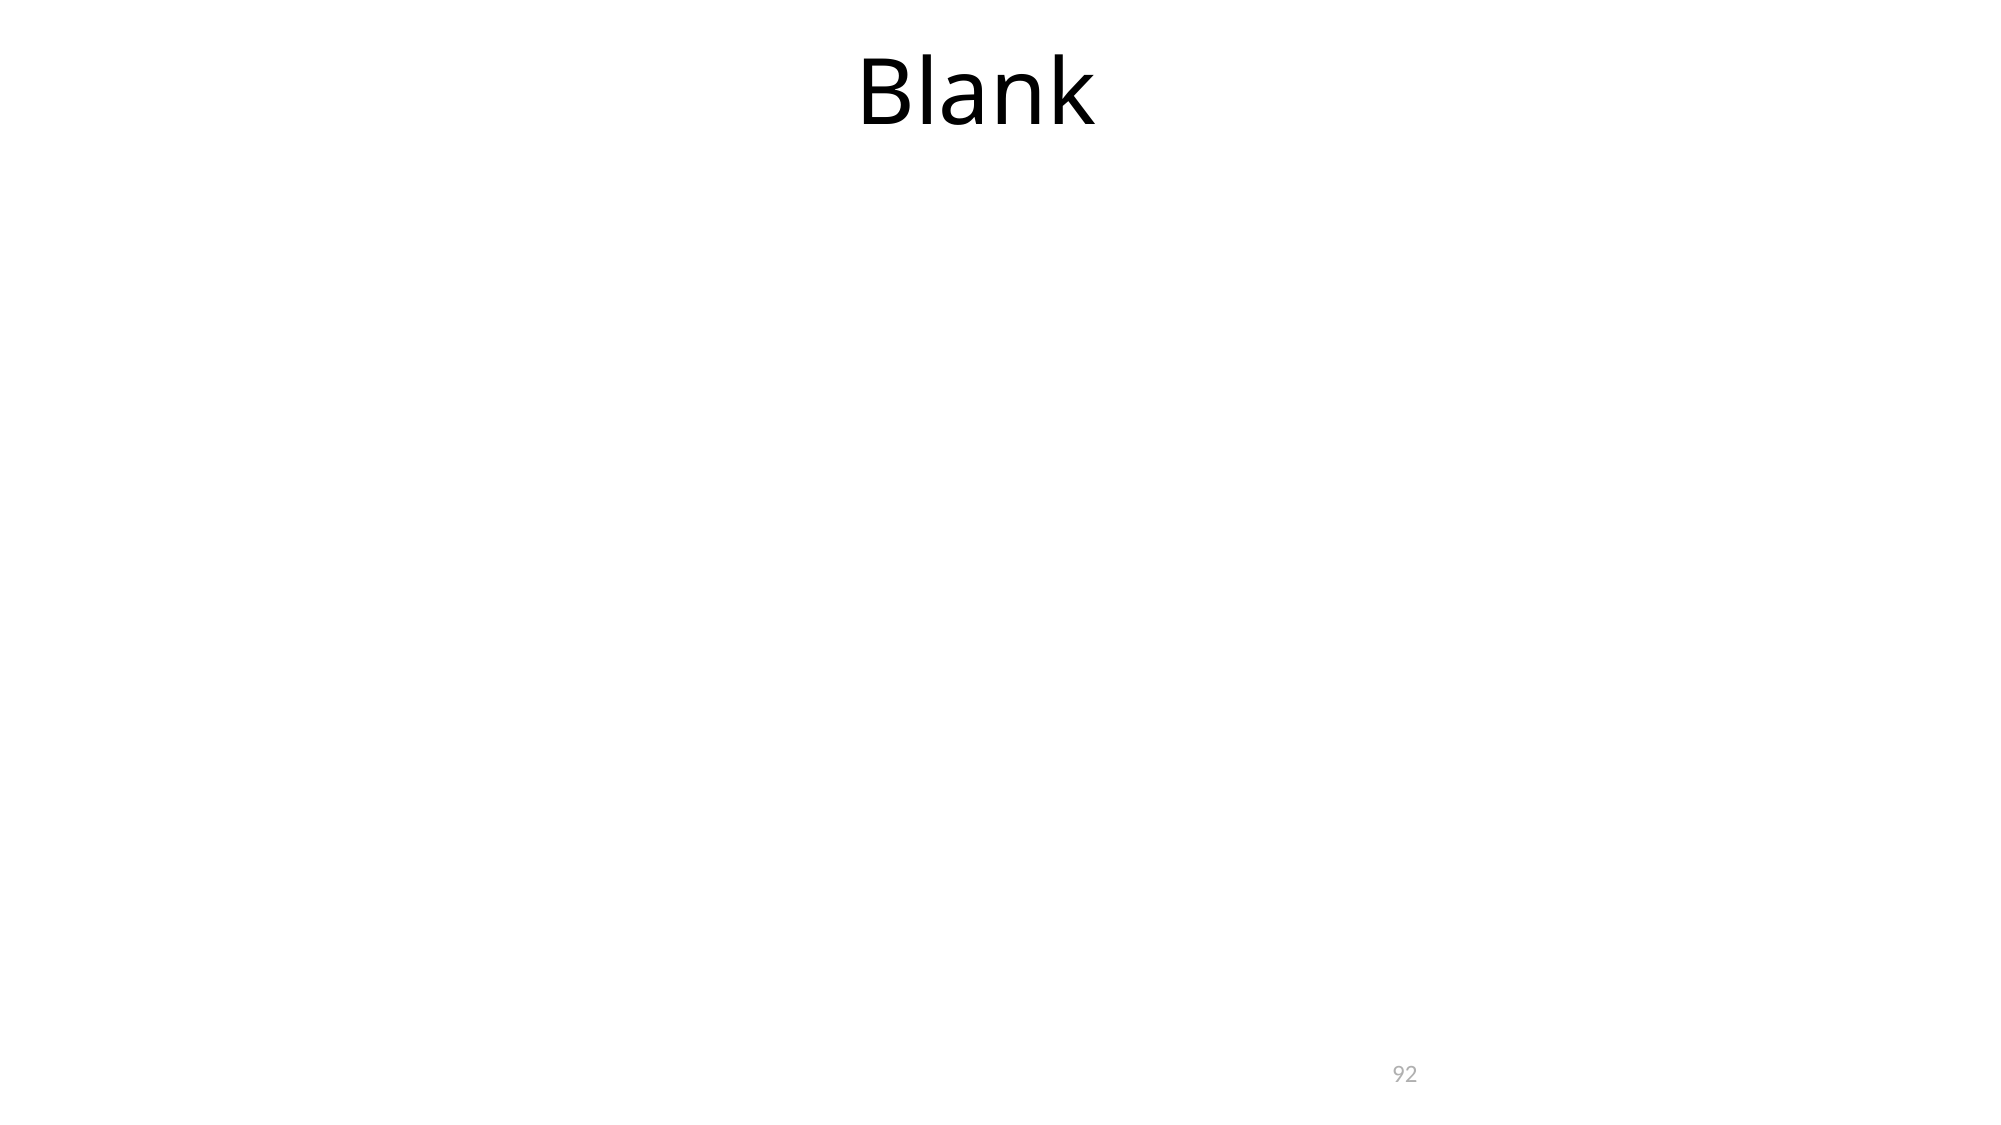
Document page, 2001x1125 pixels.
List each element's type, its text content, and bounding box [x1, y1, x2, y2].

text_box Blank [30, 25, 1922, 151]
slide_number 92 [1074, 738, 1425, 1125]
